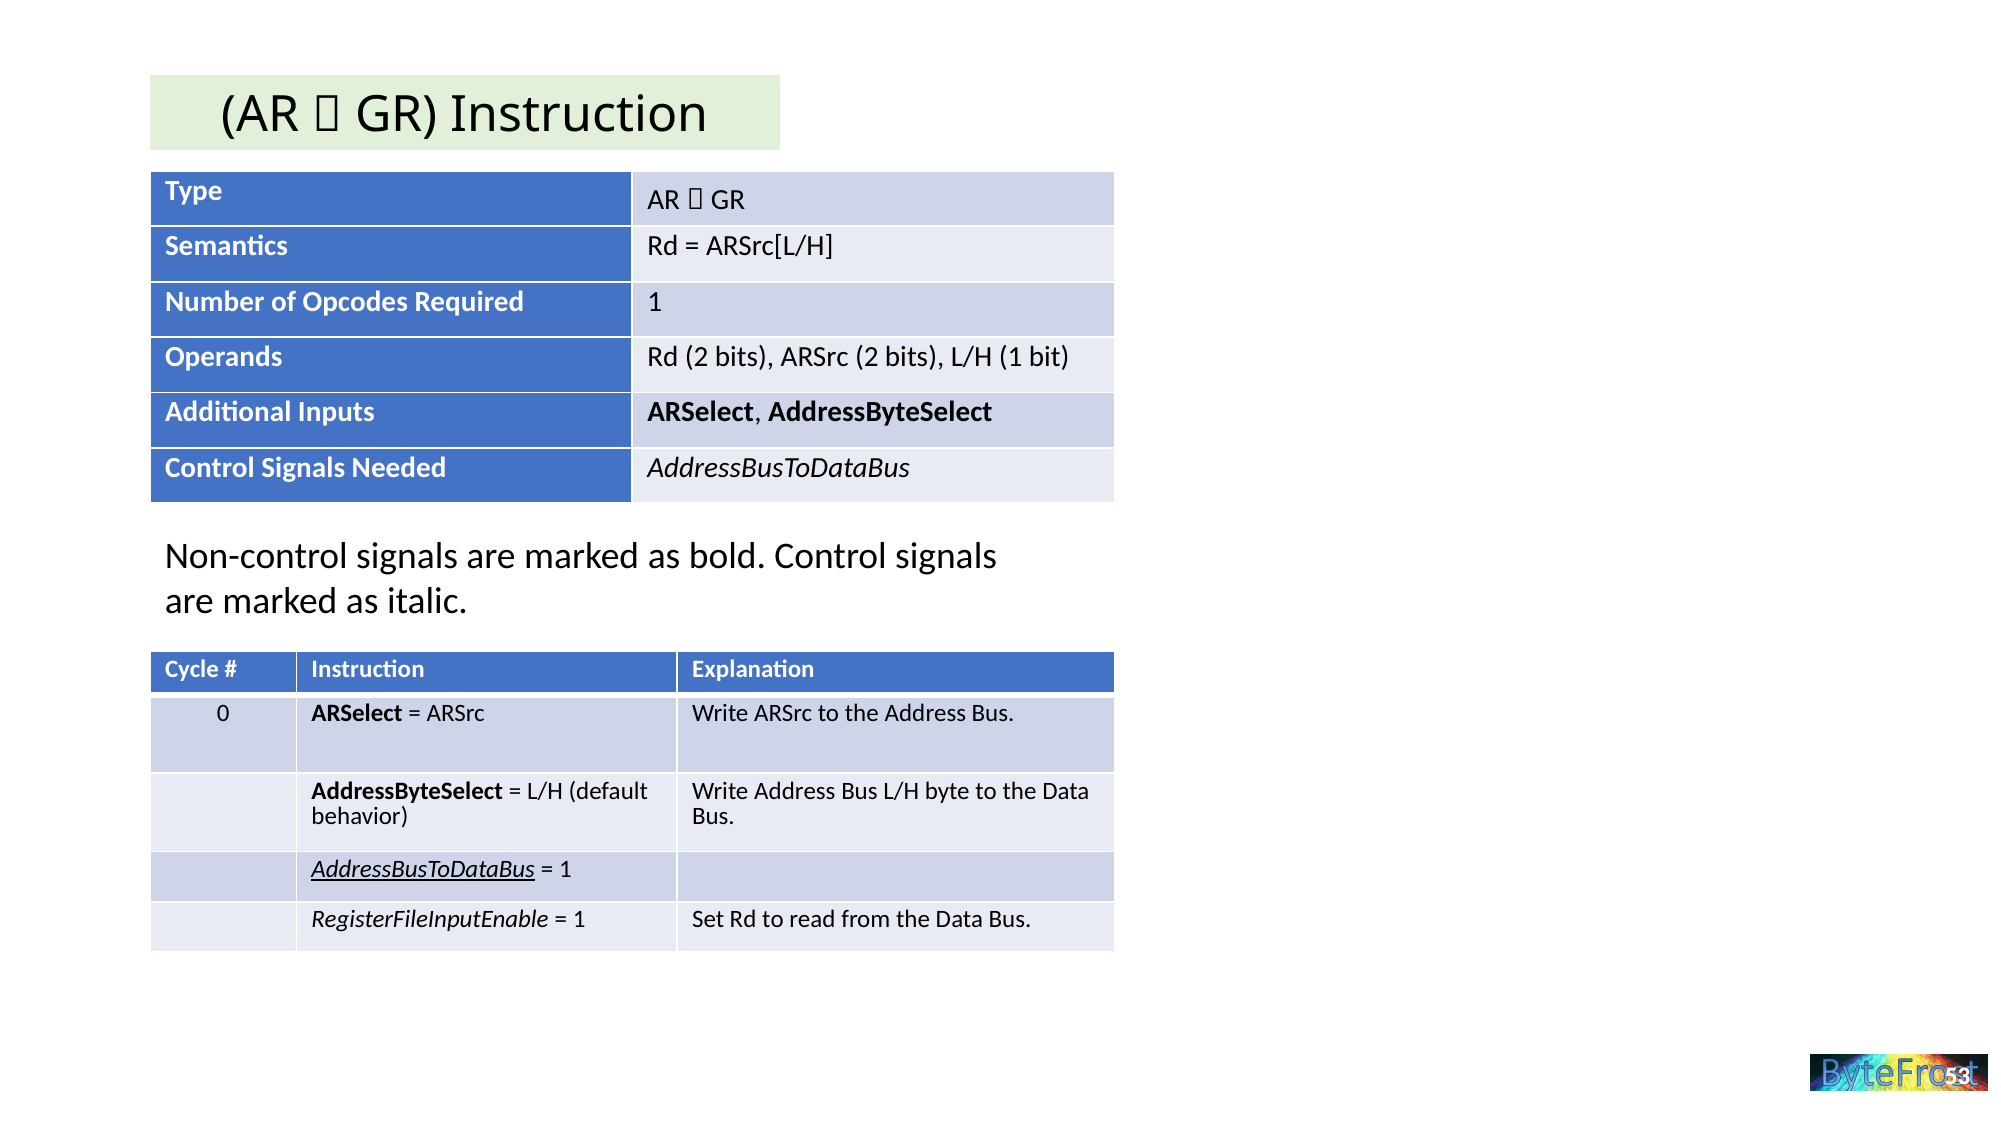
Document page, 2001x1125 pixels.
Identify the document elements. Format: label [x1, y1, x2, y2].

table_cell [633, 449, 1114, 502]
table_cell [633, 338, 1114, 392]
table_cell [633, 393, 1114, 447]
picture [1810, 1054, 1988, 1091]
table_cell [297, 698, 676, 772]
table_cell [151, 774, 296, 851]
table_cell [151, 852, 296, 901]
table_header [633, 172, 1114, 225]
title [150, 75, 780, 150]
table_cell [151, 227, 631, 281]
table_cell [151, 393, 631, 447]
table_cell [151, 283, 631, 336]
table_header [297, 652, 676, 692]
table_cell [297, 903, 676, 951]
table_cell [151, 698, 296, 772]
table_cell [633, 227, 1114, 281]
table_cell [297, 852, 676, 901]
table_header [678, 652, 1114, 692]
table_cell [678, 903, 1114, 951]
table_cell [678, 774, 1114, 851]
table_cell [151, 903, 296, 951]
table_cell [678, 852, 1114, 901]
table_header [151, 172, 631, 225]
table_cell [151, 338, 631, 392]
table_cell [151, 449, 631, 502]
table_cell [678, 698, 1114, 772]
table_cell [297, 774, 676, 851]
text_box [149, 524, 1042, 629]
table_header [151, 652, 296, 692]
table_cell [633, 283, 1114, 336]
